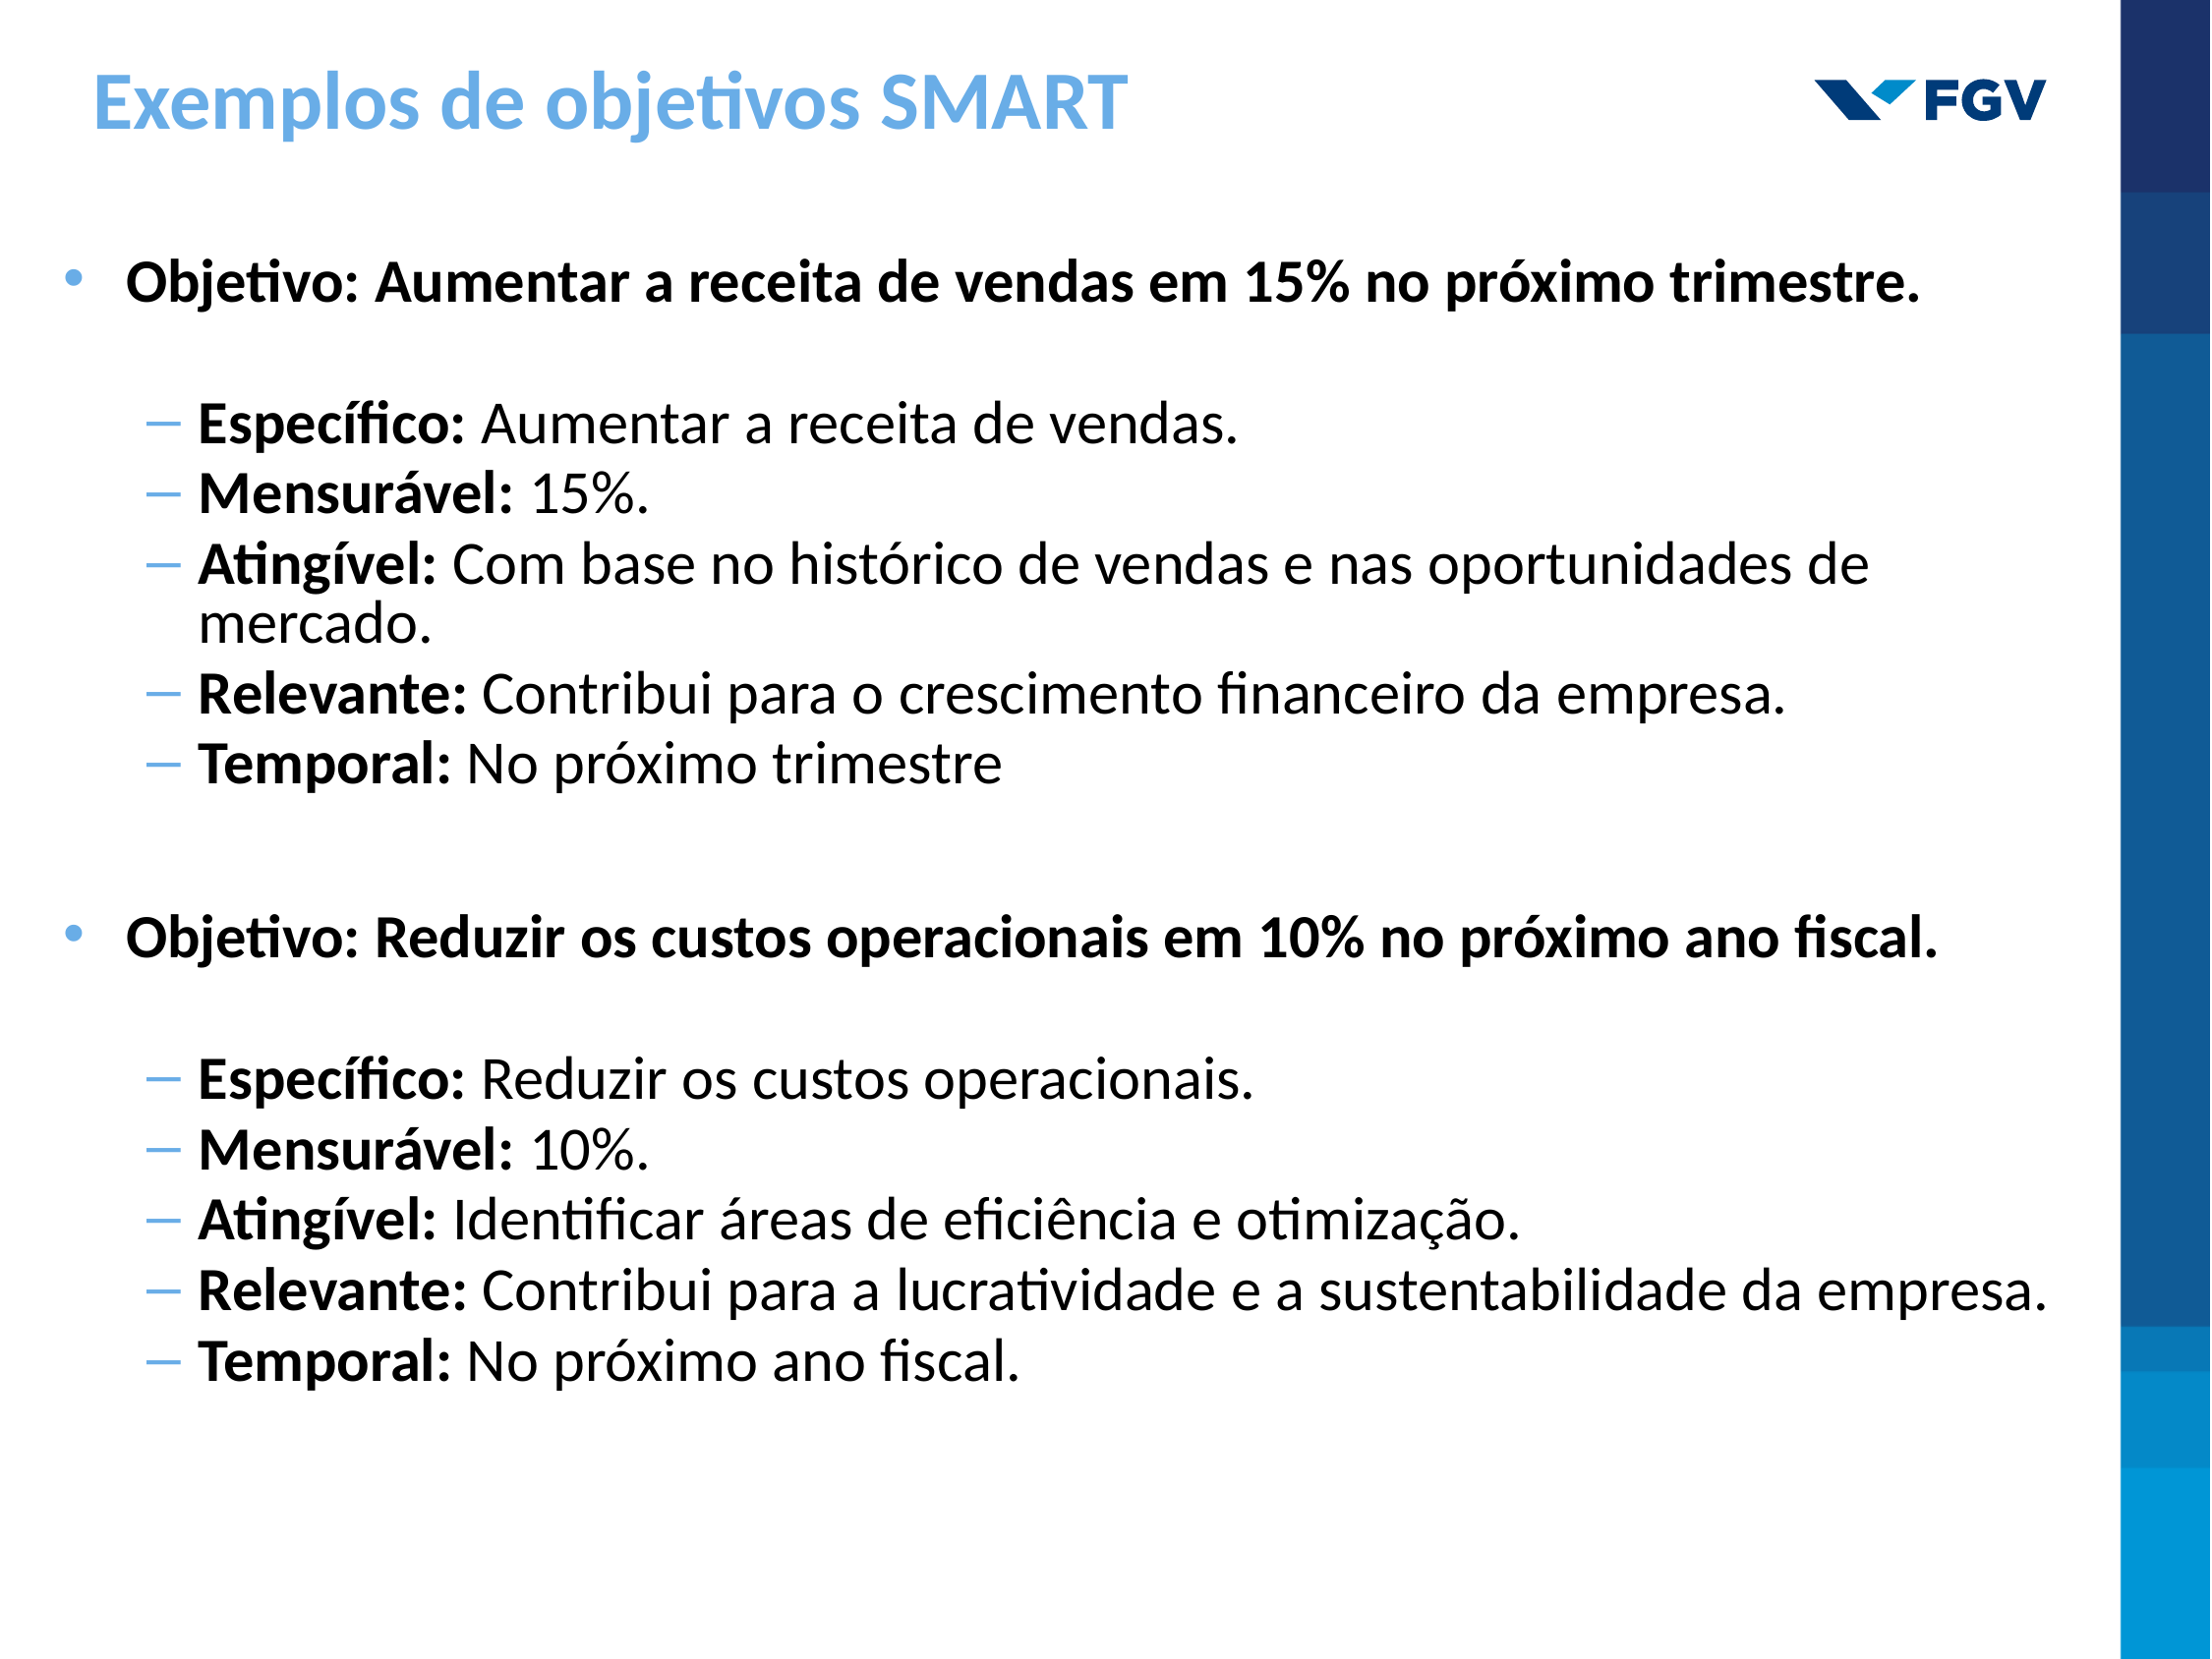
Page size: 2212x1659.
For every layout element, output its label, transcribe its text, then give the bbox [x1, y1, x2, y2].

picture [2, 0, 2210, 1659]
title Exemplos de objetivos SMART [78, 38, 1733, 156]
list Objetivo: Aumentar a receita de vendas em 15% no próximo trimestre. Específico: Aumentar a receita de vendas. Mensurável: 15%. Atingível: Com base no histórico de vendas e nas oportunidades de mercado. Relevante: Contribui para o crescimento financeiro da empresa. Temporal: No próximo trimestre Objetivo: Reduzir os custos operacionais em 10% no próximo ano fiscal. Específico: Reduzir os custos operacionais. Mensurável: 10%. Atingível: Identificar áreas de eficiência e otimização. Relevante: Contribui para a lucratividade e a sustentabilidade da empresa. Temporal: No próximo ano fiscal. [49, 249, 2093, 1590]
